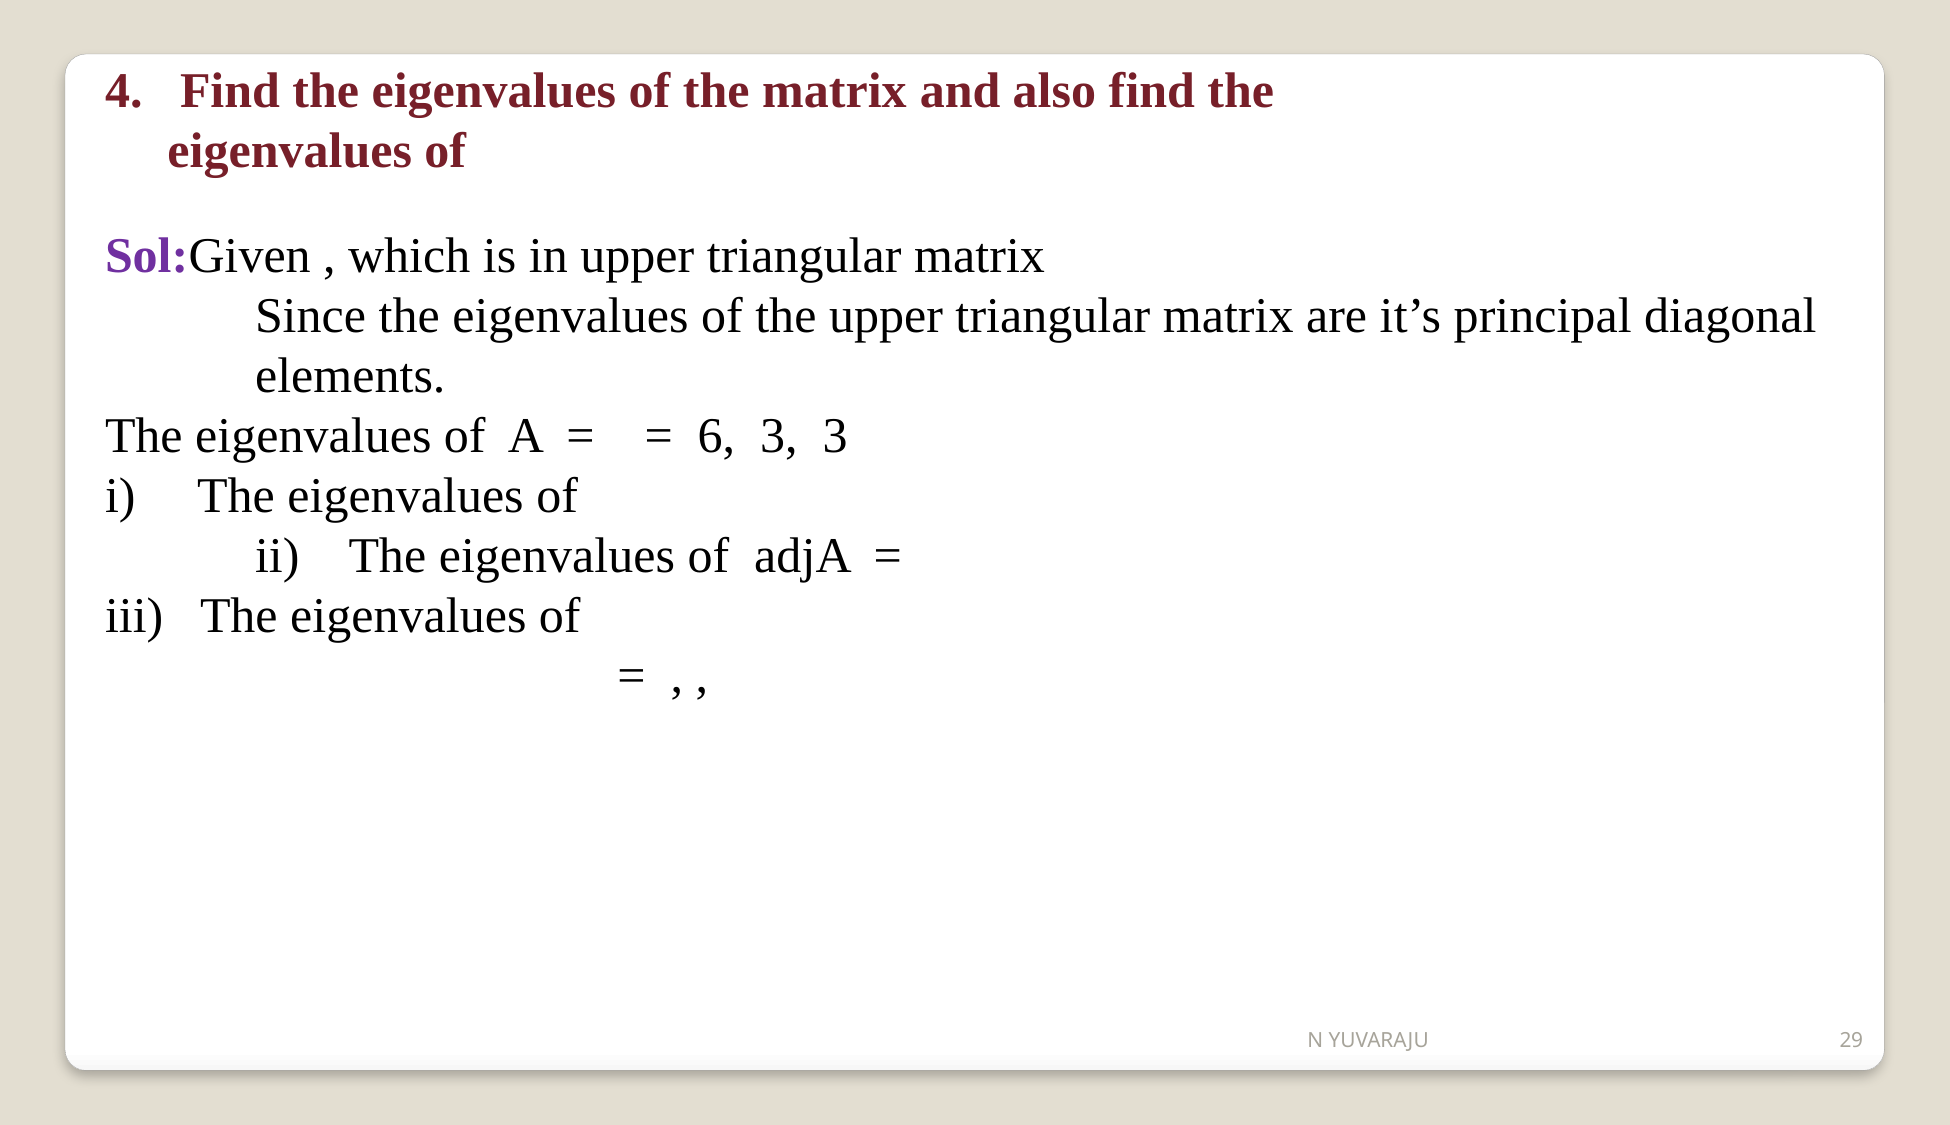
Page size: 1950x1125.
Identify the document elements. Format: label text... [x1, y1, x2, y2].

slide_number 29 [1781, 1002, 1878, 1063]
footer N YUVARAJU [1292, 1002, 1781, 1063]
